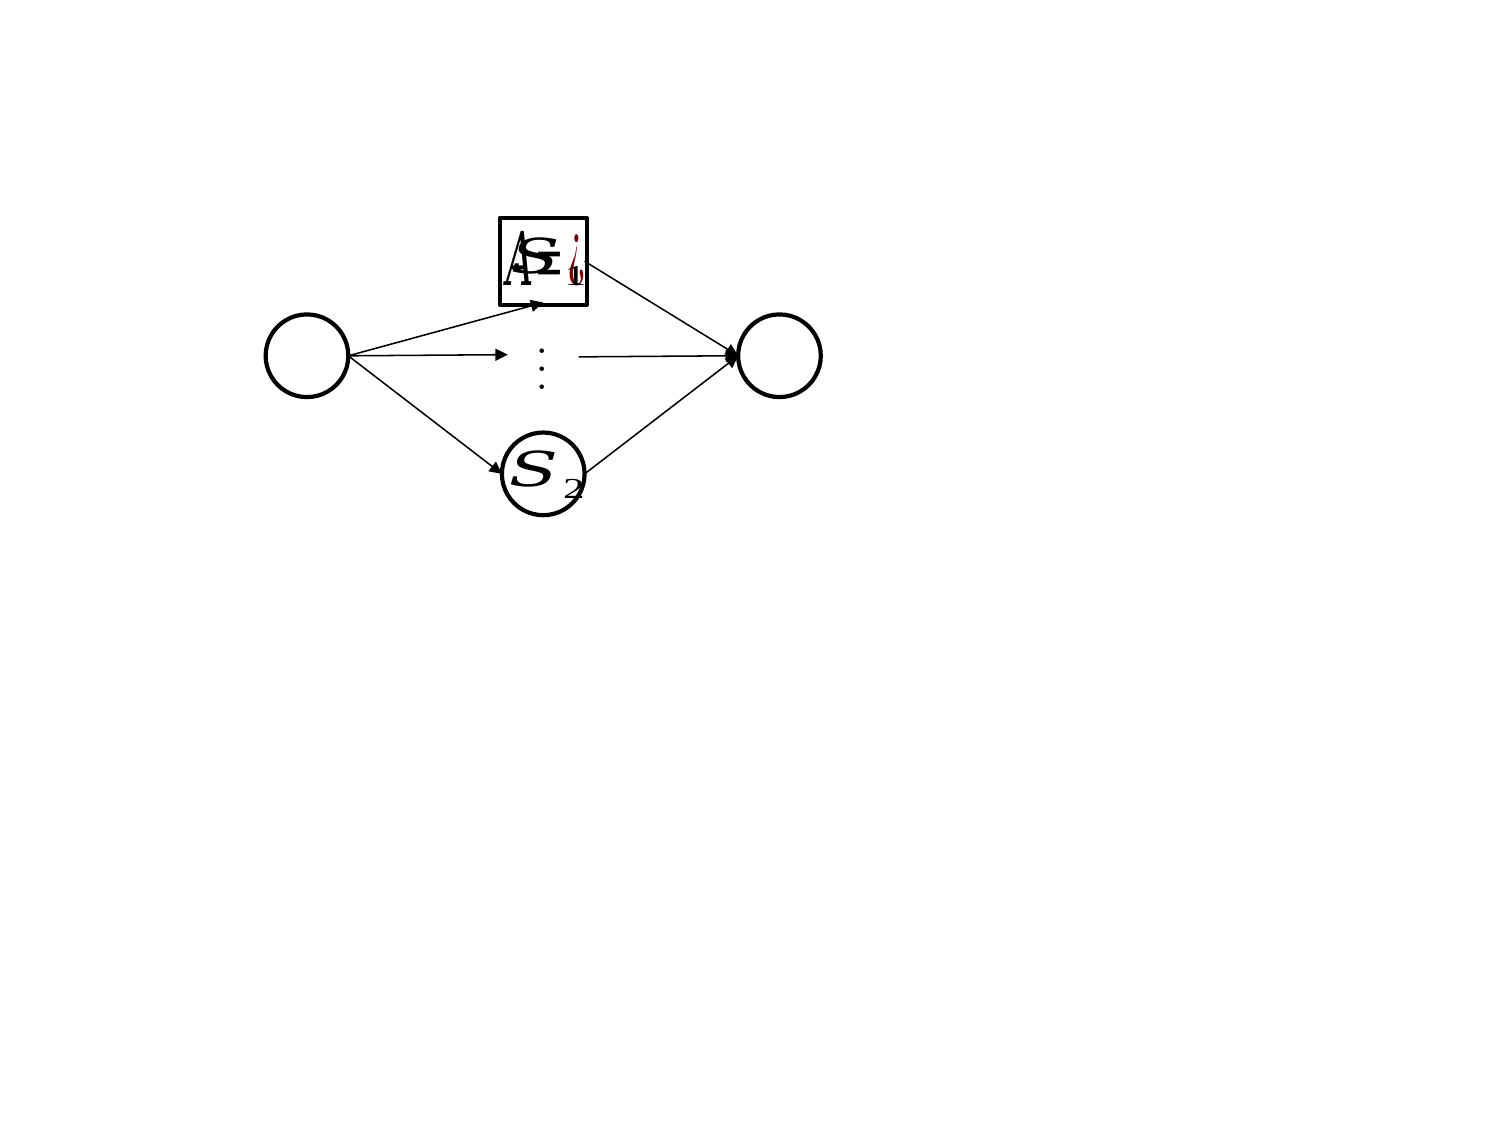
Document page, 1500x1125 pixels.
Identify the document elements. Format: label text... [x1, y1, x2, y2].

text_box . . . [524, 332, 579, 457]
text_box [348, 260, 503, 355]
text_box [584, 355, 739, 475]
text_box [348, 355, 503, 475]
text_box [584, 260, 739, 355]
text_box [500, 435, 587, 518]
text_box [263, 312, 342, 400]
text_box [743, 312, 823, 400]
